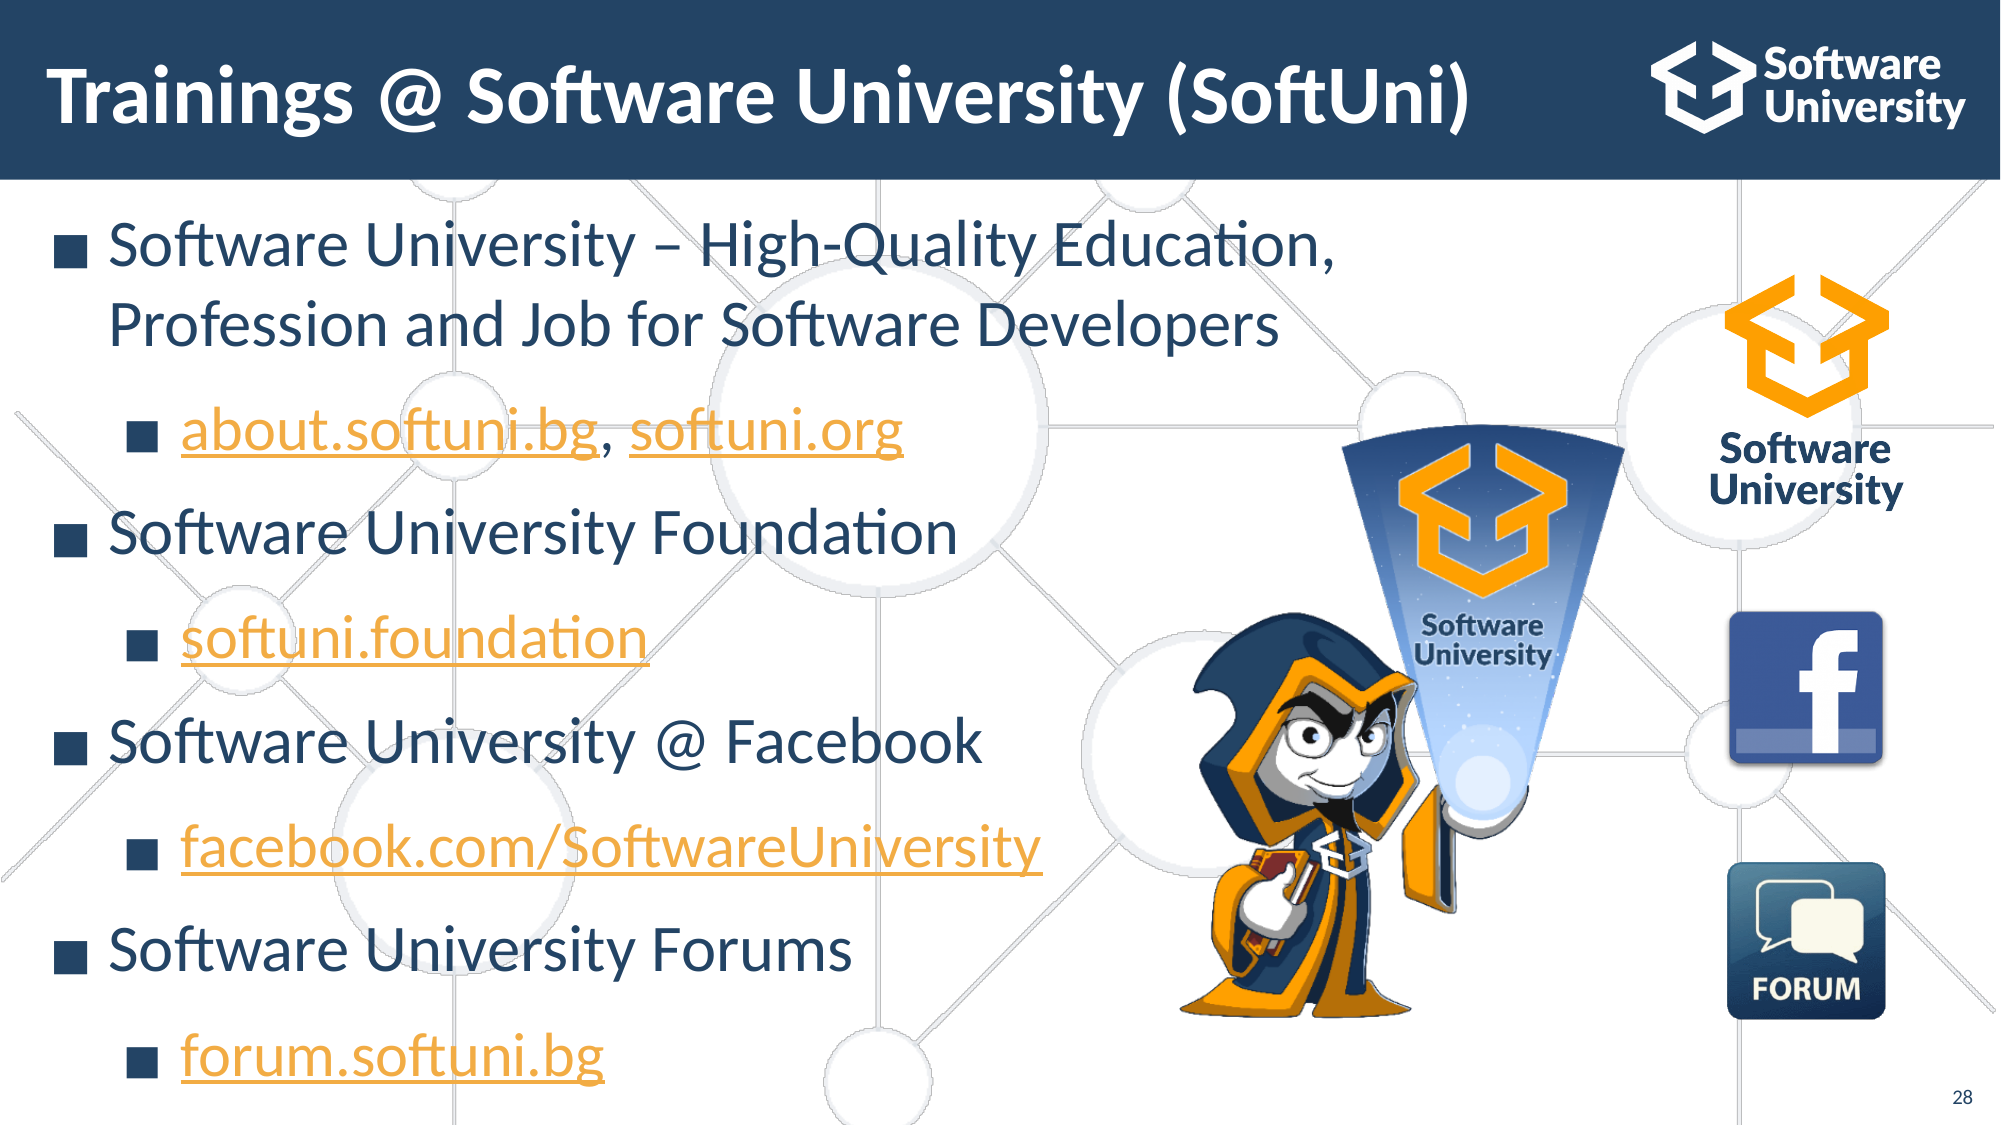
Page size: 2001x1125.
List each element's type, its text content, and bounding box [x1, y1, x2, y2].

picture [1651, 41, 1966, 134]
list Software University – High-Quality Education, Profession and Job for Software Developers about.softuni.bg, softuni.org Software University Foundation softuni.foundation Software University @ Facebook facebook.com/SoftwareUniversity Software University Forums forum.softuni.bg [31, 193, 1458, 1094]
slide_number 28 [1927, 1067, 1989, 1117]
title Trainings @ Software University (SoftUni) [28, 17, 1627, 163]
picture [0, 180, 2000, 1125]
